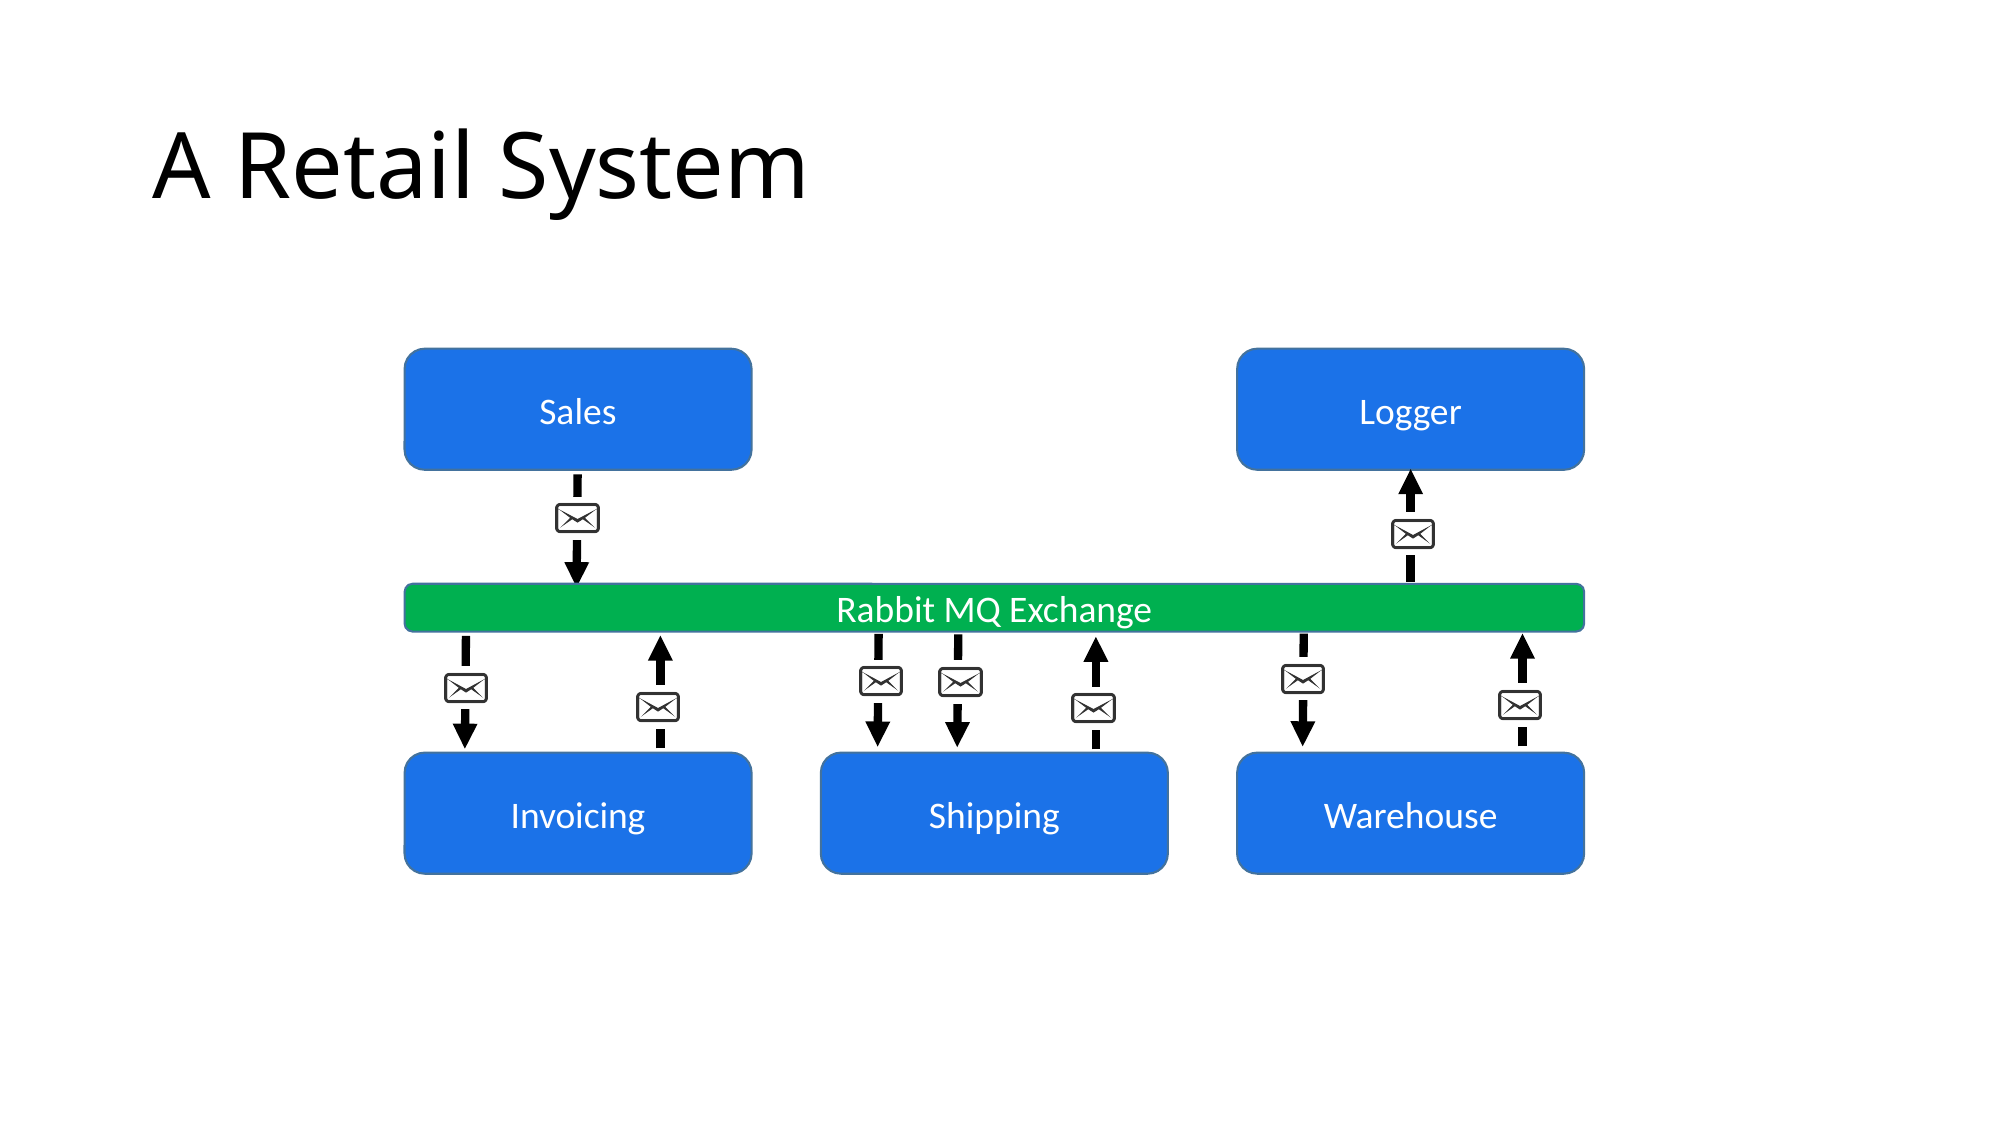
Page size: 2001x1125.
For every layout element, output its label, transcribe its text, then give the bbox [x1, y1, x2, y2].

picture [938, 660, 983, 704]
picture [1391, 512, 1435, 556]
title A Retail System [137, 59, 1863, 278]
text_box Sales [403, 347, 753, 471]
picture [636, 685, 680, 729]
text_box Warehouse [1236, 751, 1586, 875]
text_box Rabbit MQ Exchange [403, 582, 1586, 633]
picture [444, 665, 488, 710]
text_box Invoicing [403, 751, 753, 875]
picture [1498, 683, 1542, 727]
picture [555, 496, 600, 540]
picture [1071, 686, 1116, 730]
text_box Shipping [819, 751, 1169, 875]
picture [1280, 657, 1325, 701]
text_box Logger [1236, 347, 1586, 471]
picture [859, 659, 903, 703]
